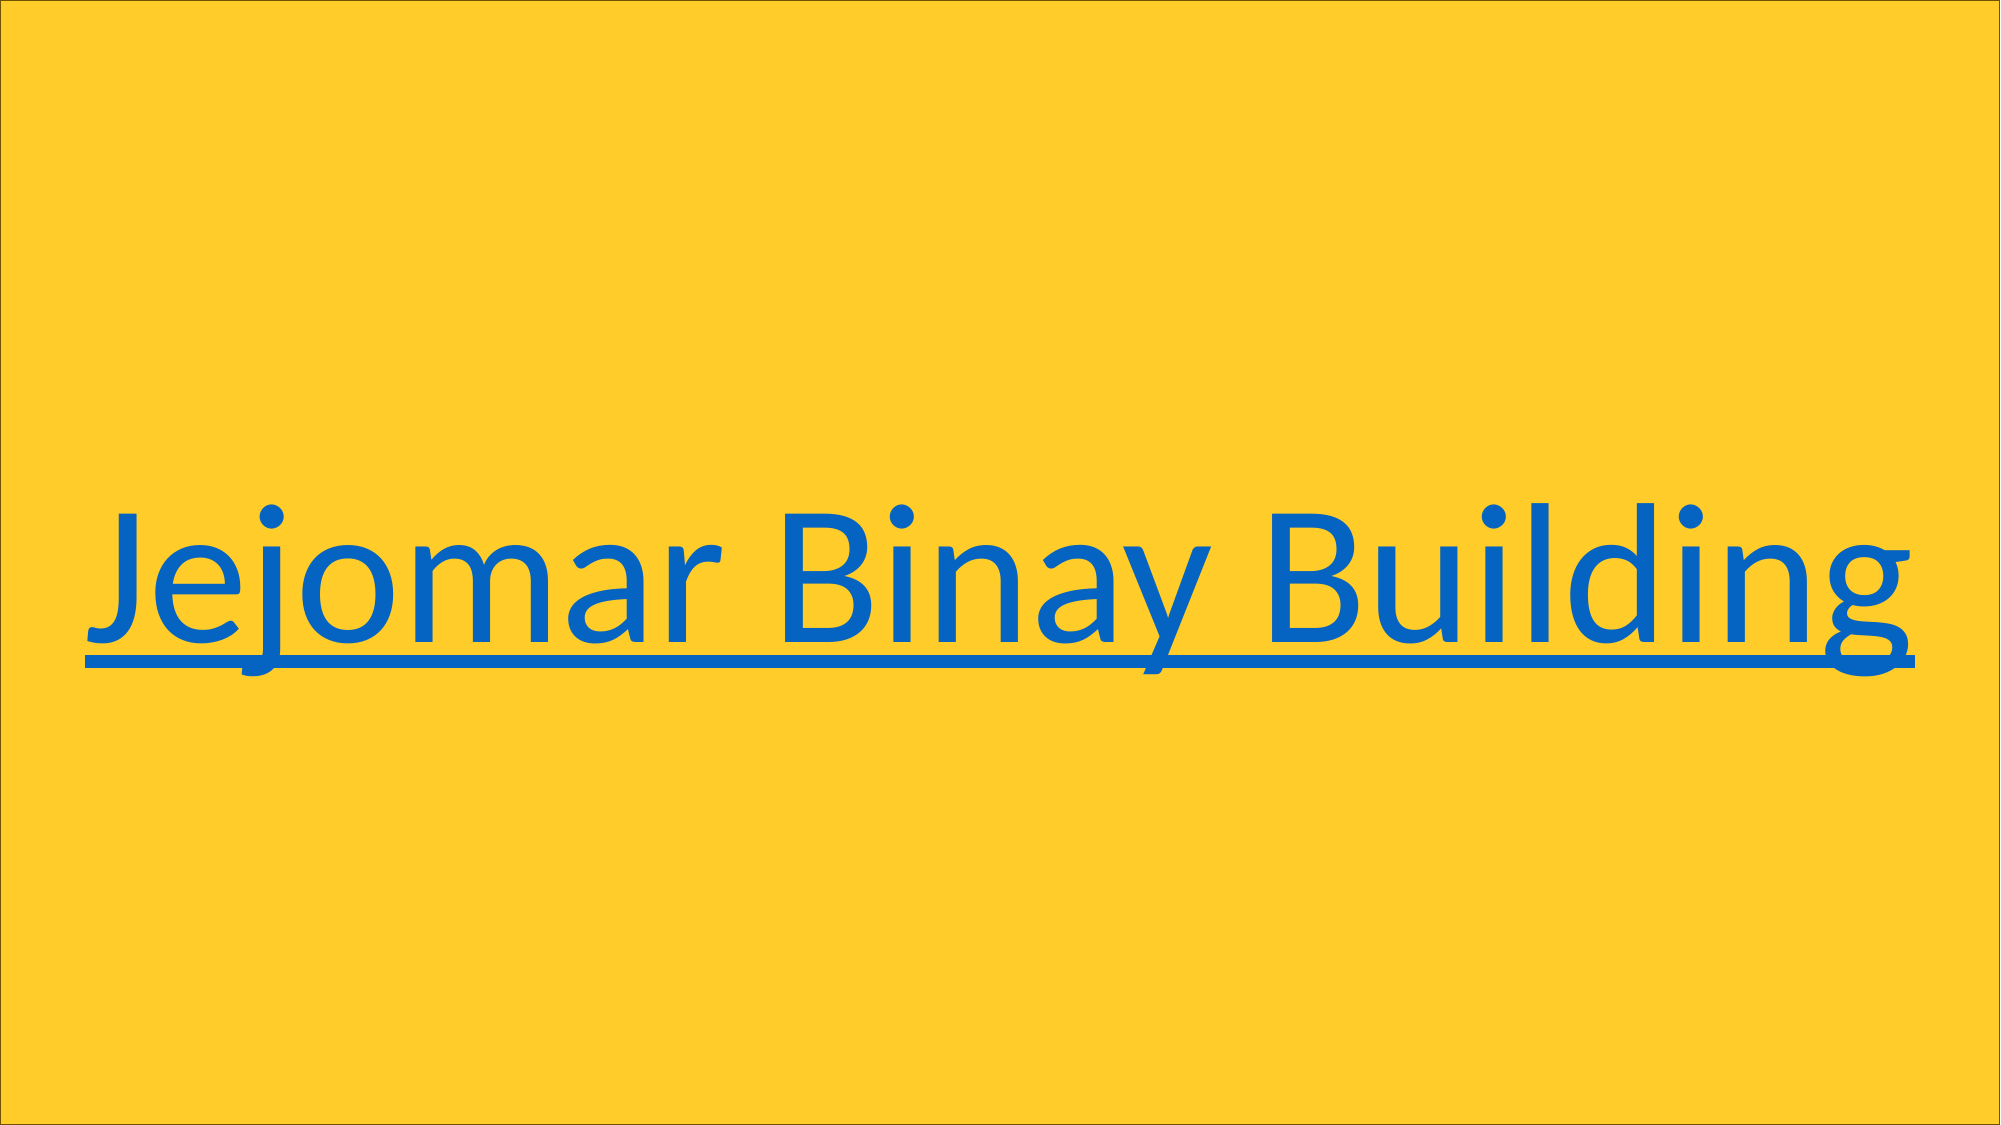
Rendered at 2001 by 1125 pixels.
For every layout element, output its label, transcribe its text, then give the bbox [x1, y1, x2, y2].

text_box Jejomar Binay Building [0, 0, 2000, 1125]
